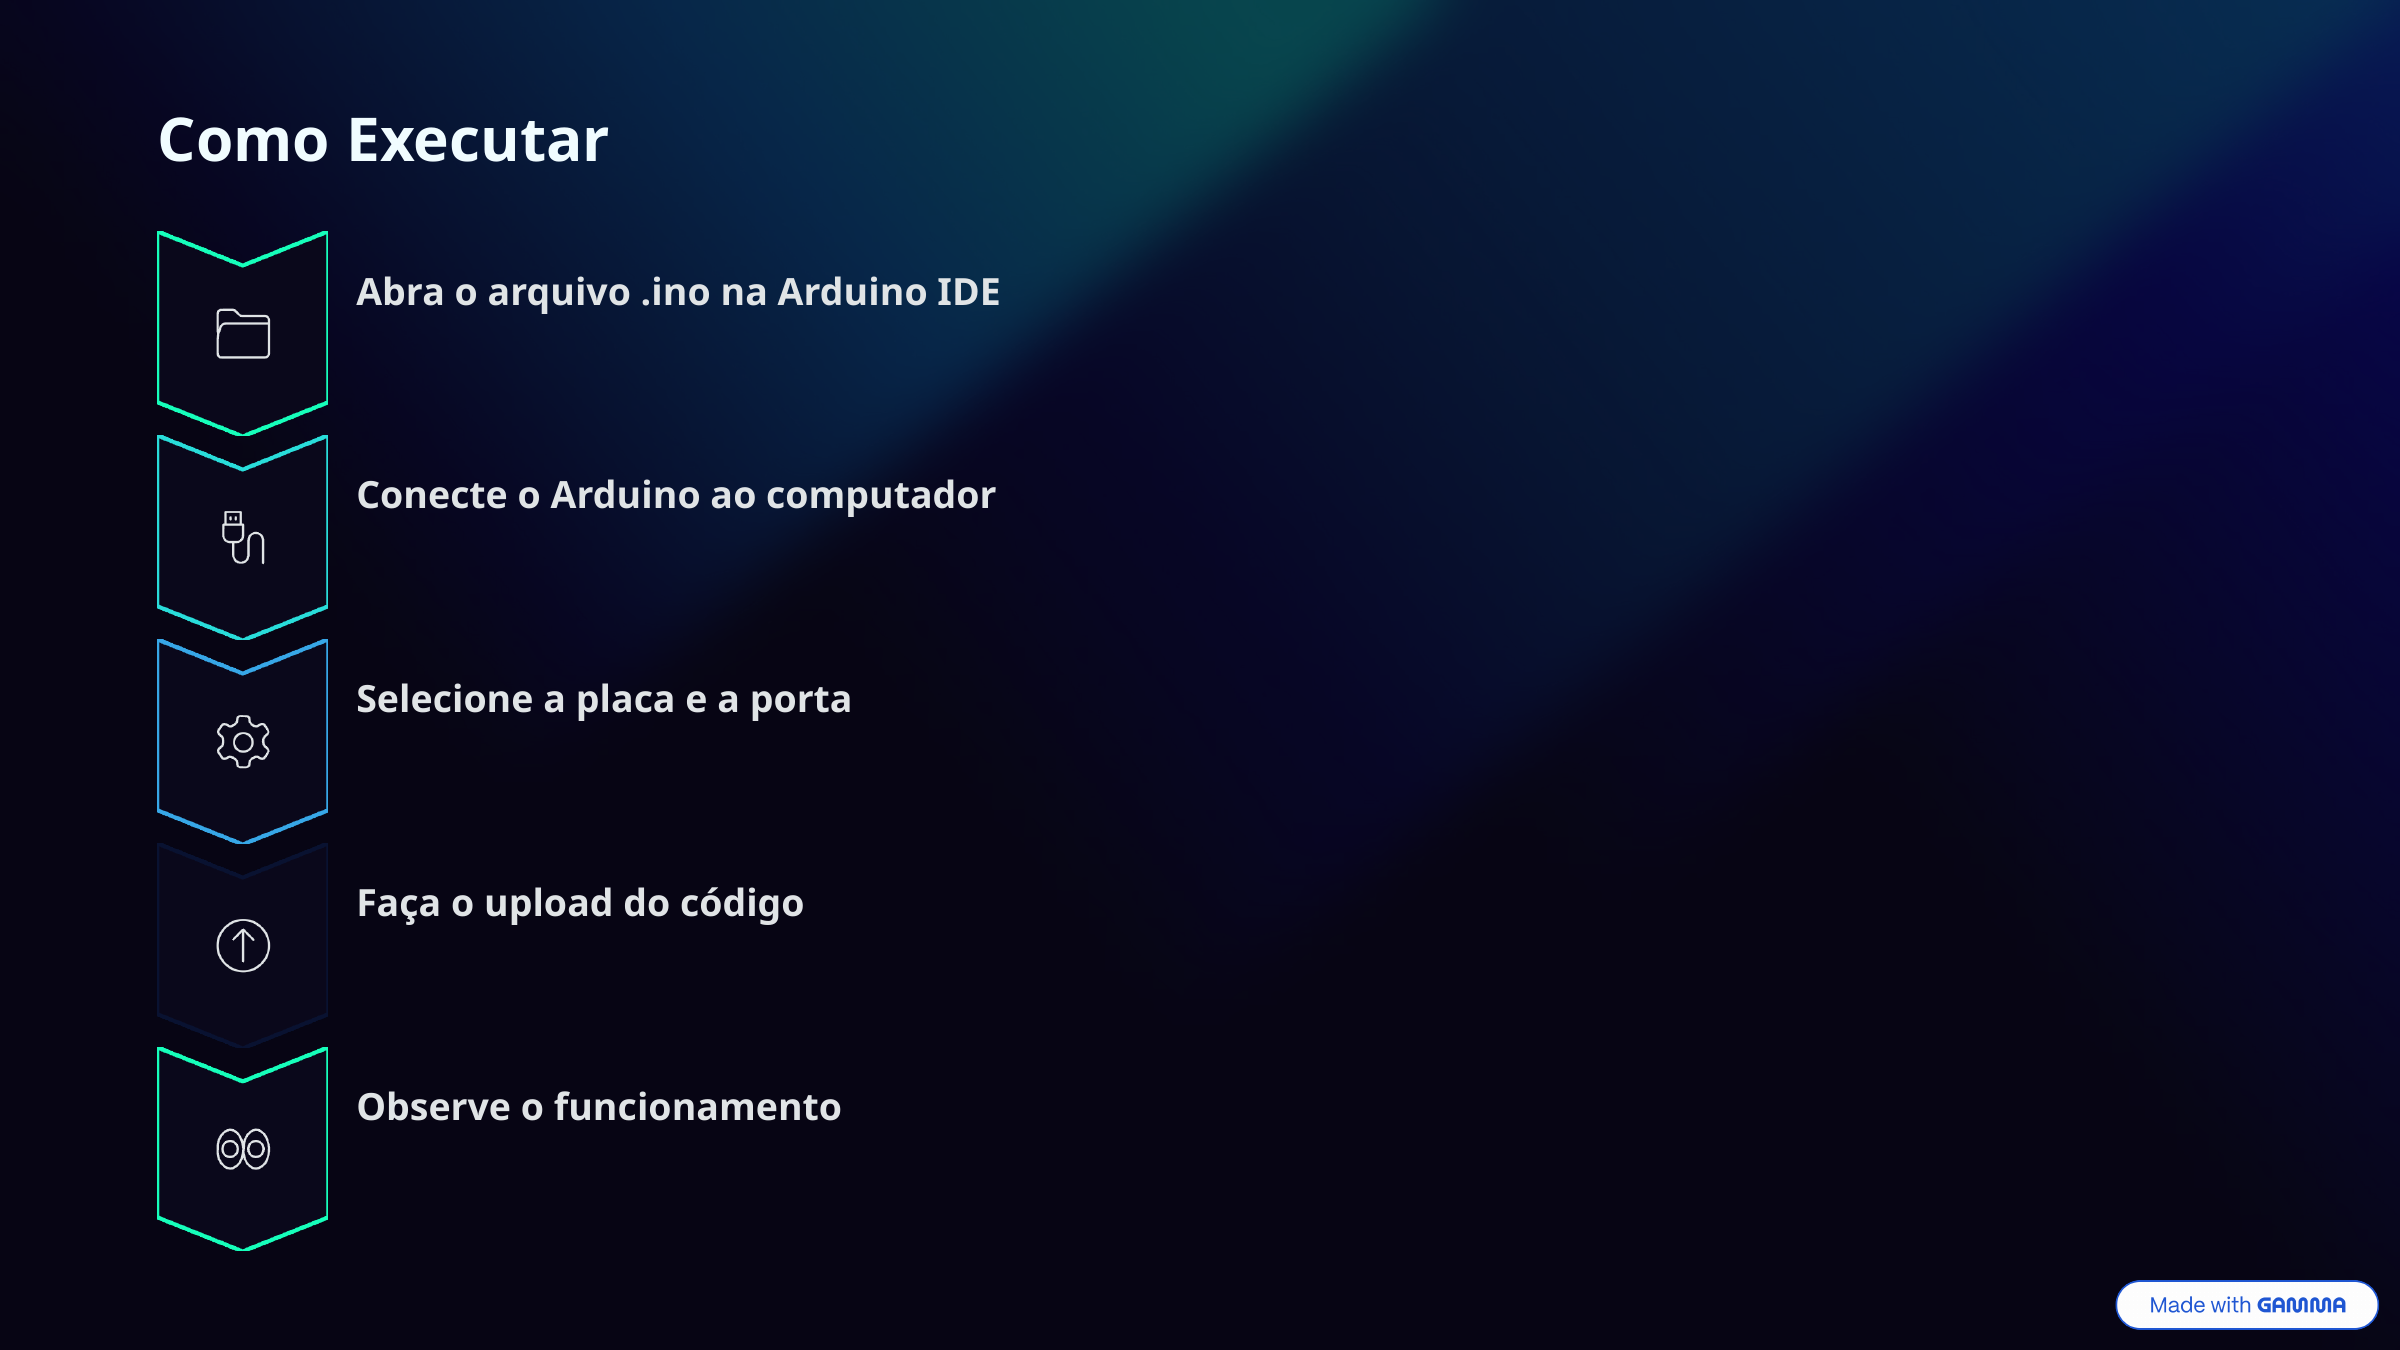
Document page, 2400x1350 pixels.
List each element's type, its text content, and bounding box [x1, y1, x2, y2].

text_box Como Executar [157, 98, 762, 175]
text_box Faça o upload do código [356, 877, 777, 925]
text_box Selecione a placa e a porta [356, 673, 824, 721]
text_box Abra o arquivo .ino na Arduino IDE [356, 265, 950, 313]
text_box Observe o funcionamento [356, 1081, 814, 1129]
picture [2106, 1271, 2389, 1339]
text_box Conecte o Arduino ao computador [356, 469, 961, 517]
picture [157, 231, 328, 1251]
